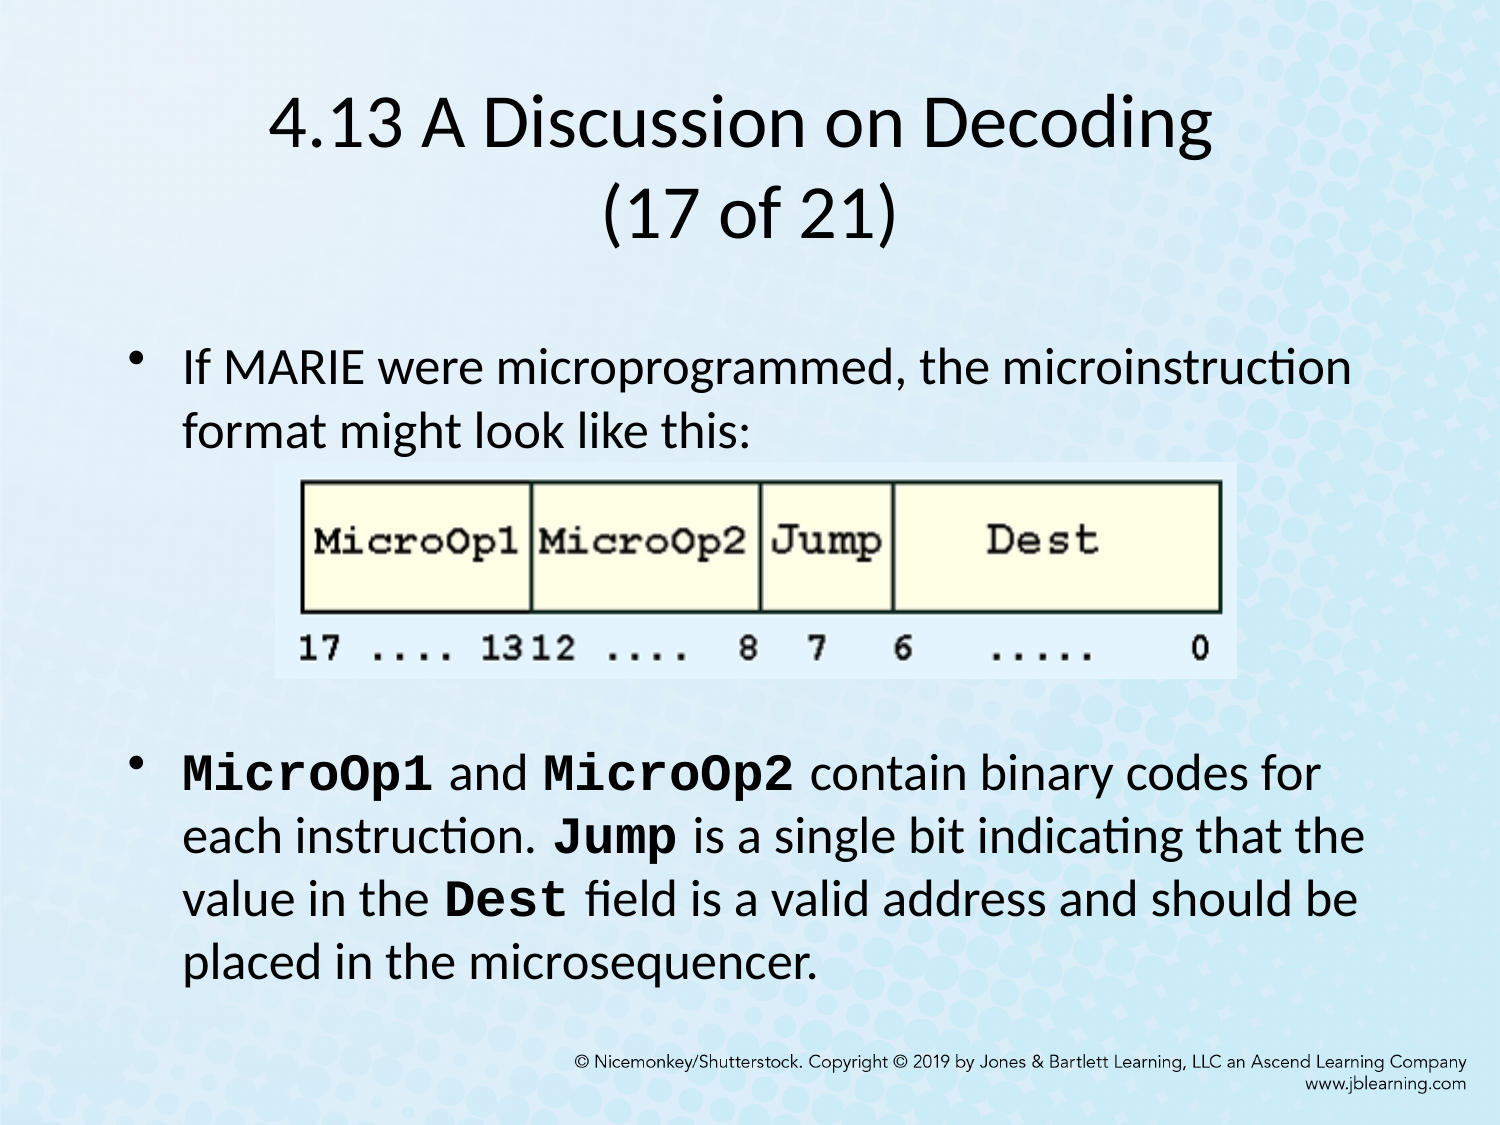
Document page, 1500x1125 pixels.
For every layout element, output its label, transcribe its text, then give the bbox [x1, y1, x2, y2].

picture [0, 0, 1500, 1125]
title 4.13 A Discussion on Decoding (17 of 21) [112, 62, 1388, 263]
list If MARIE were microprogrammed, the microinstruction format might look like this: MicroOp1 and MicroOp2 contain binary codes for each instruction. Jump is a single bit indicating that the value in the Dest field is a valid address and should be placed in the microsequencer. [112, 324, 1388, 1000]
